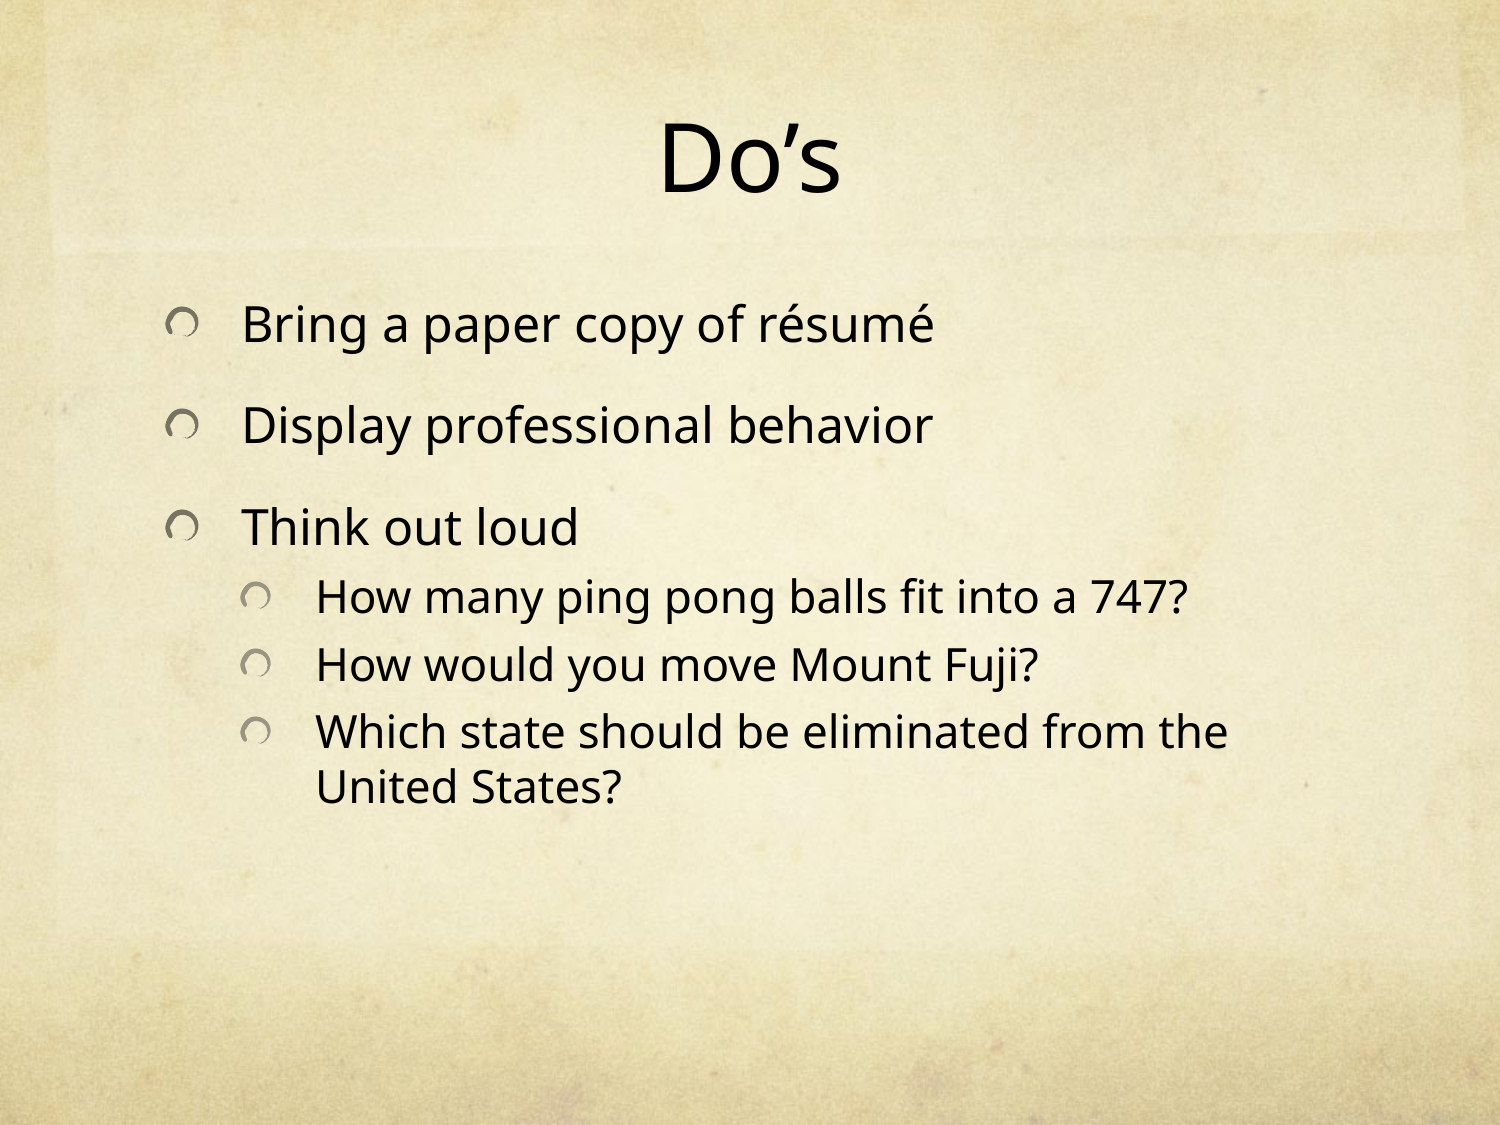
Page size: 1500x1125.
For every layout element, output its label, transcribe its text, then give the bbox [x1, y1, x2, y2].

title Do’s [150, 82, 1350, 225]
list Bring a paper copy of résumé Display professional behavior Think out loud How many ping pong balls fit into a 747? How would you move Mount Fuji? Which state should be eliminated from the United States? [150, 284, 1350, 950]
picture [0, 0, 1500, 1125]
